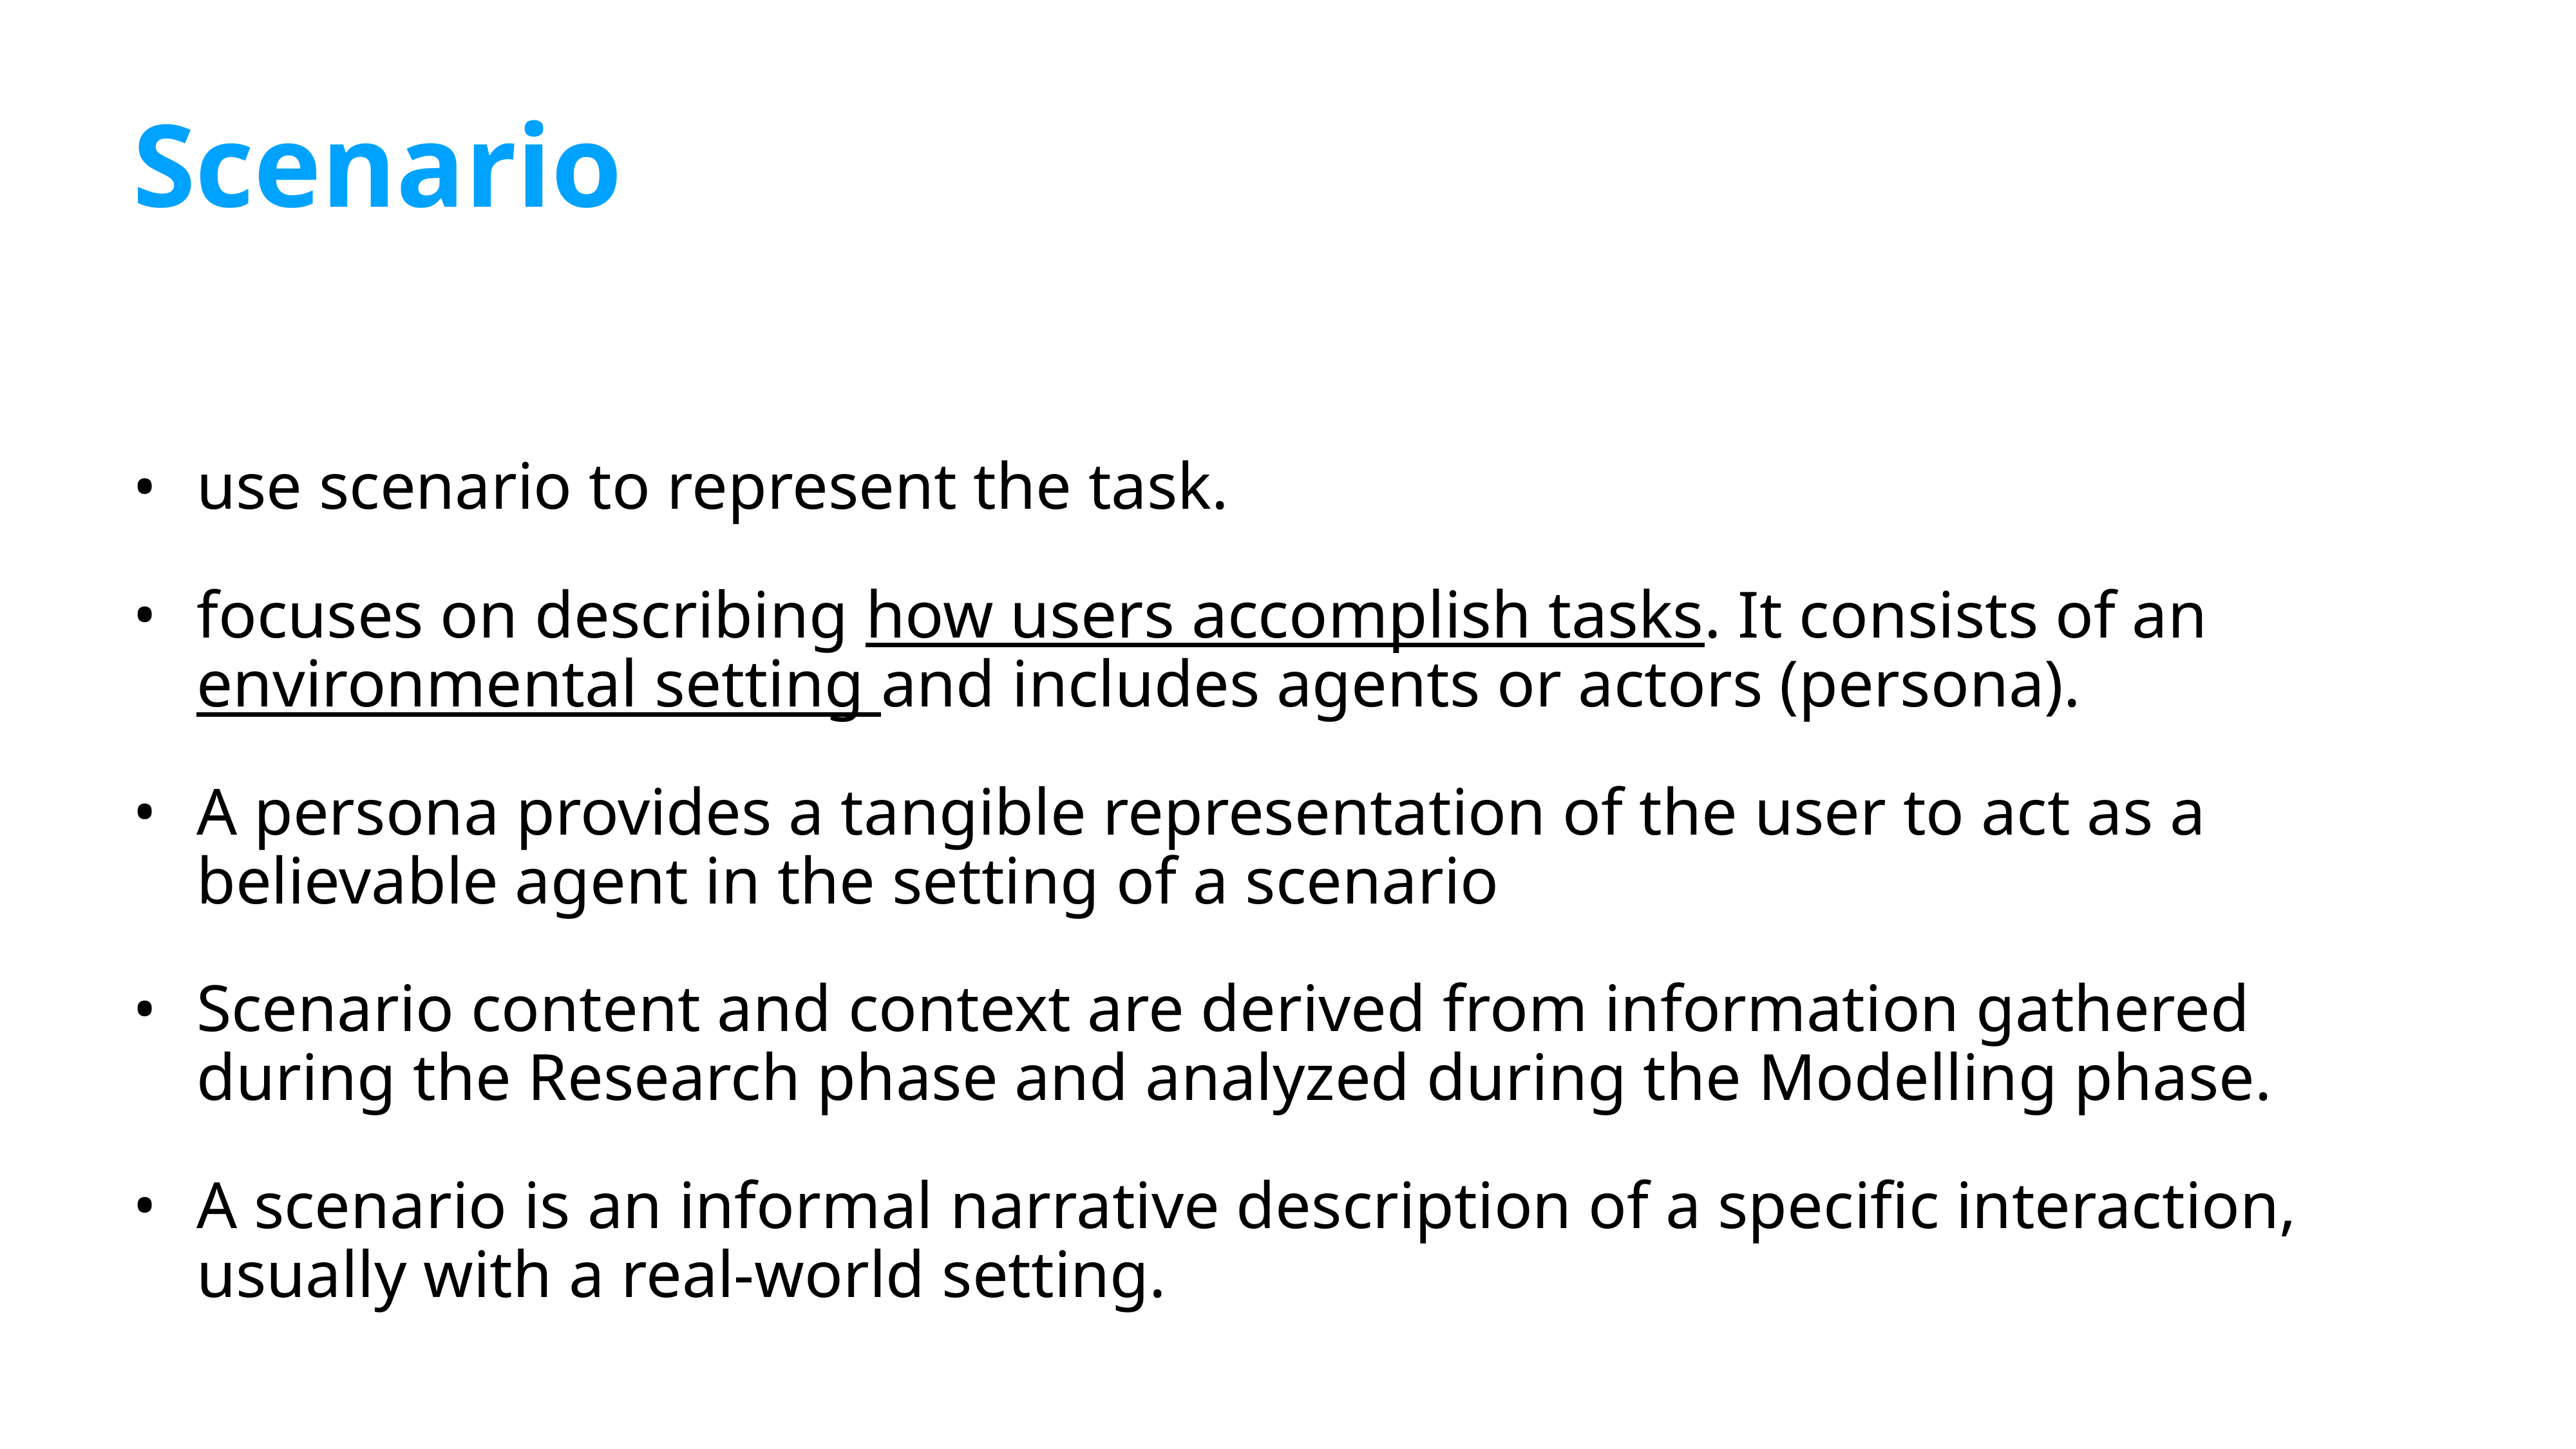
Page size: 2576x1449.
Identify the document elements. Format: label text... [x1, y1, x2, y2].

list use scenario to represent the task. focuses on describing how users accomplish tasks. It consists of an environmental setting and includes agents or actors (persona). A persona provides a tangible representation of the user to act as a believable agent in the setting of a scenario Scenario content and context are derived from information gathered during the Research phase and analyzed during the Modelling phase. A scenario is an informal narrative description of a specific interaction, usually with a real-world setting. [127, 448, 2449, 1321]
title Scenario [127, 114, 2449, 266]
